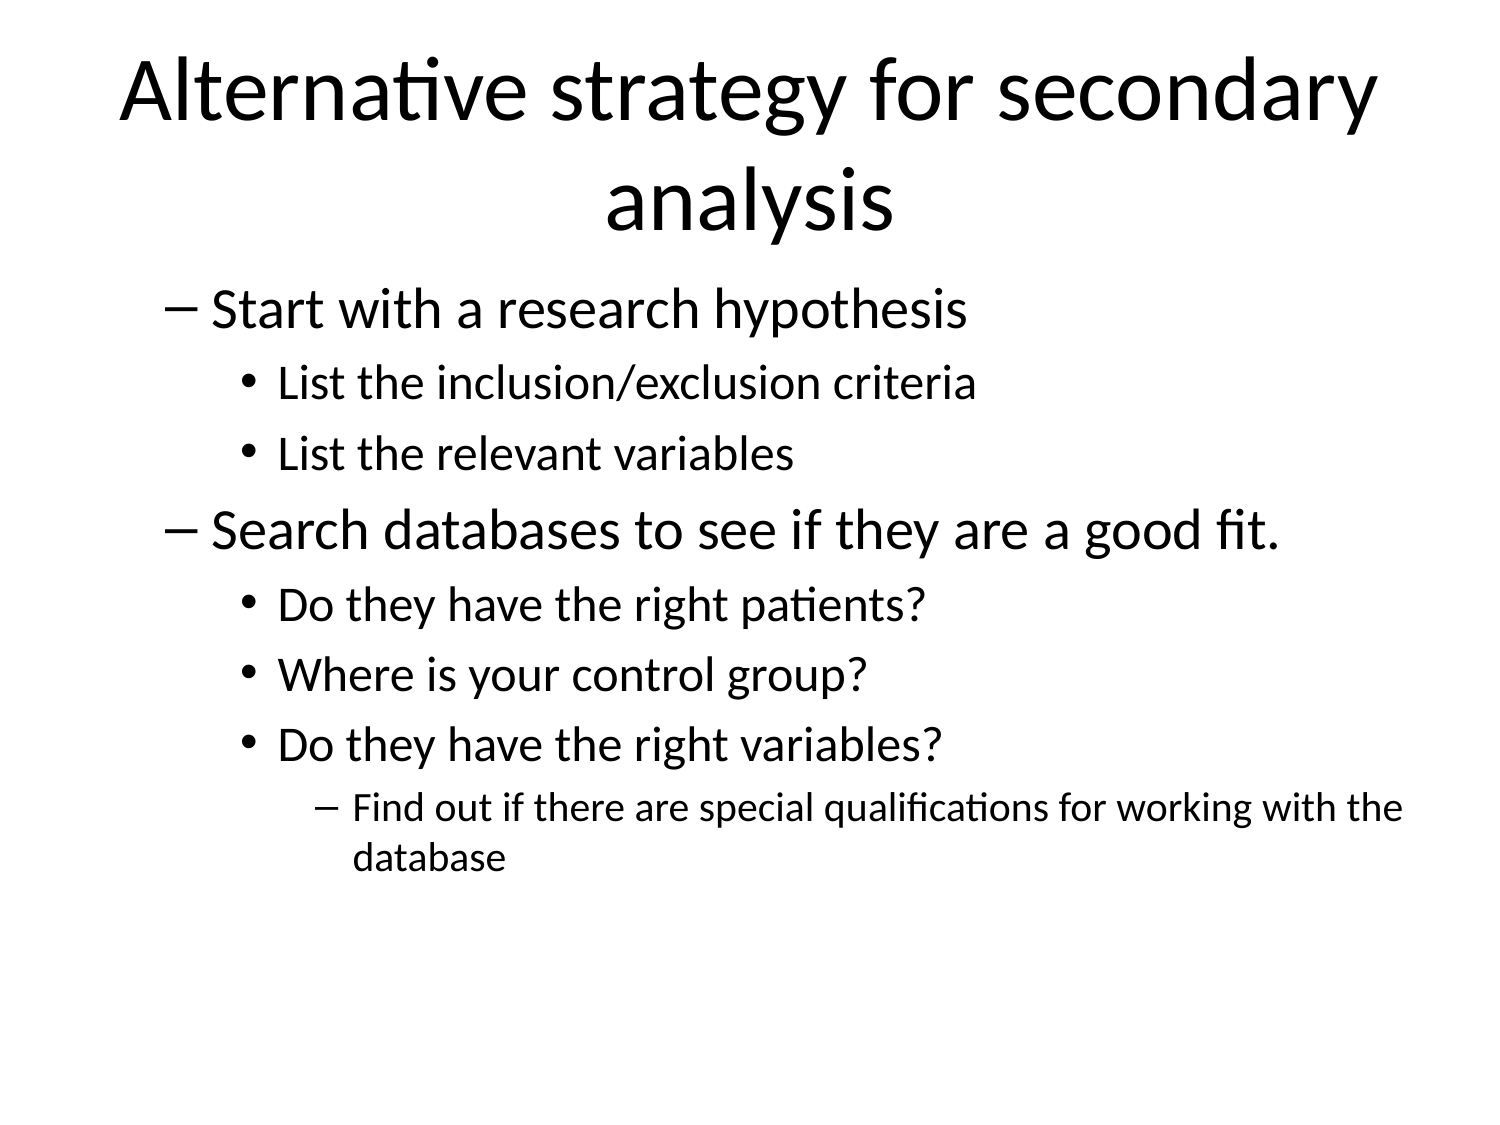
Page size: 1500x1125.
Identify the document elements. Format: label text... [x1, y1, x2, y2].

list Start with a research hypothesis List the inclusion/exclusion criteria List the relevant variables Search databases to see if they are a good fit. Do they have the right patients? Where is your control group? Do they have the right variables? Find out if there are special qualifications for working with the database [75, 262, 1425, 1005]
title Alternative strategy for secondary analysis [75, 45, 1425, 233]
